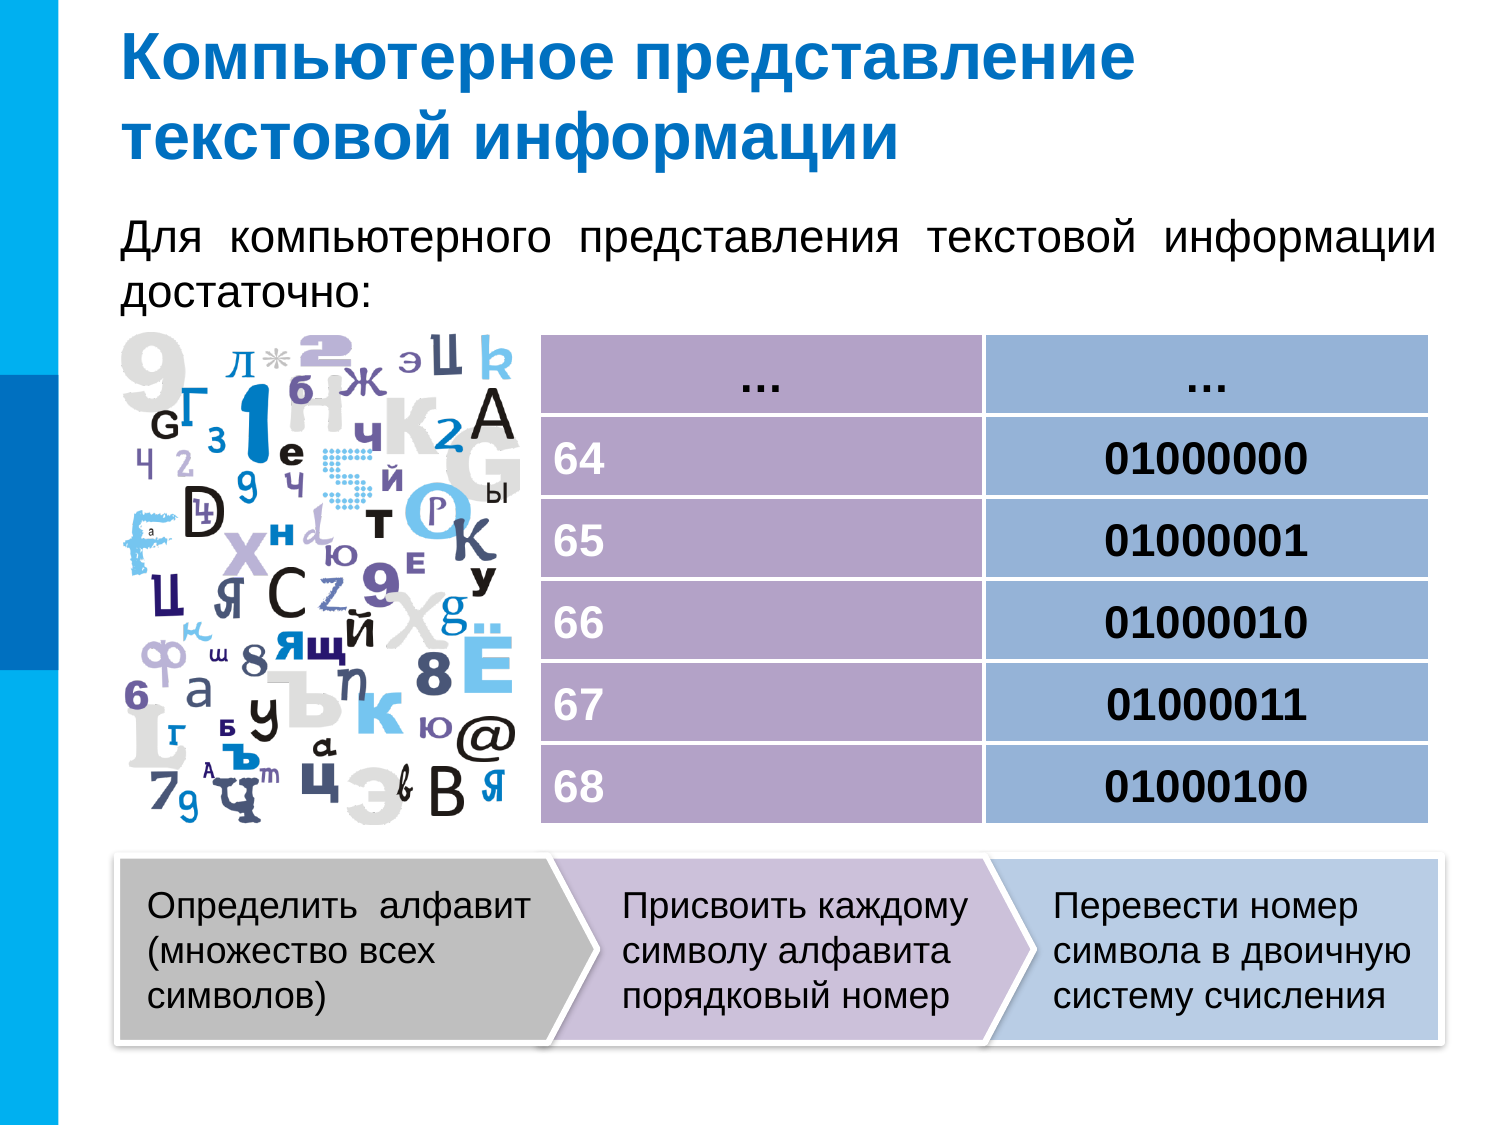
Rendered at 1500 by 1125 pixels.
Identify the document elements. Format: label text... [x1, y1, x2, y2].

text_box 01000001 [988, 495, 1432, 577]
list Для компьютерного представления текстовой информации достаточно: [105, 199, 1454, 340]
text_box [1036, 855, 1461, 1044]
text_box 01000000 [988, 413, 1432, 495]
text_box … [987, 340, 1432, 413]
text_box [599, 855, 1035, 1044]
text_box 01000011 [988, 659, 1432, 741]
title Компьютерное представление текстовой информации [105, 45, 1458, 141]
text_box 01000100 [987, 741, 1432, 827]
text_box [536, 332, 983, 826]
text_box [116, 855, 598, 1044]
text_box 01000010 [988, 577, 1432, 659]
picture [116, 332, 520, 826]
